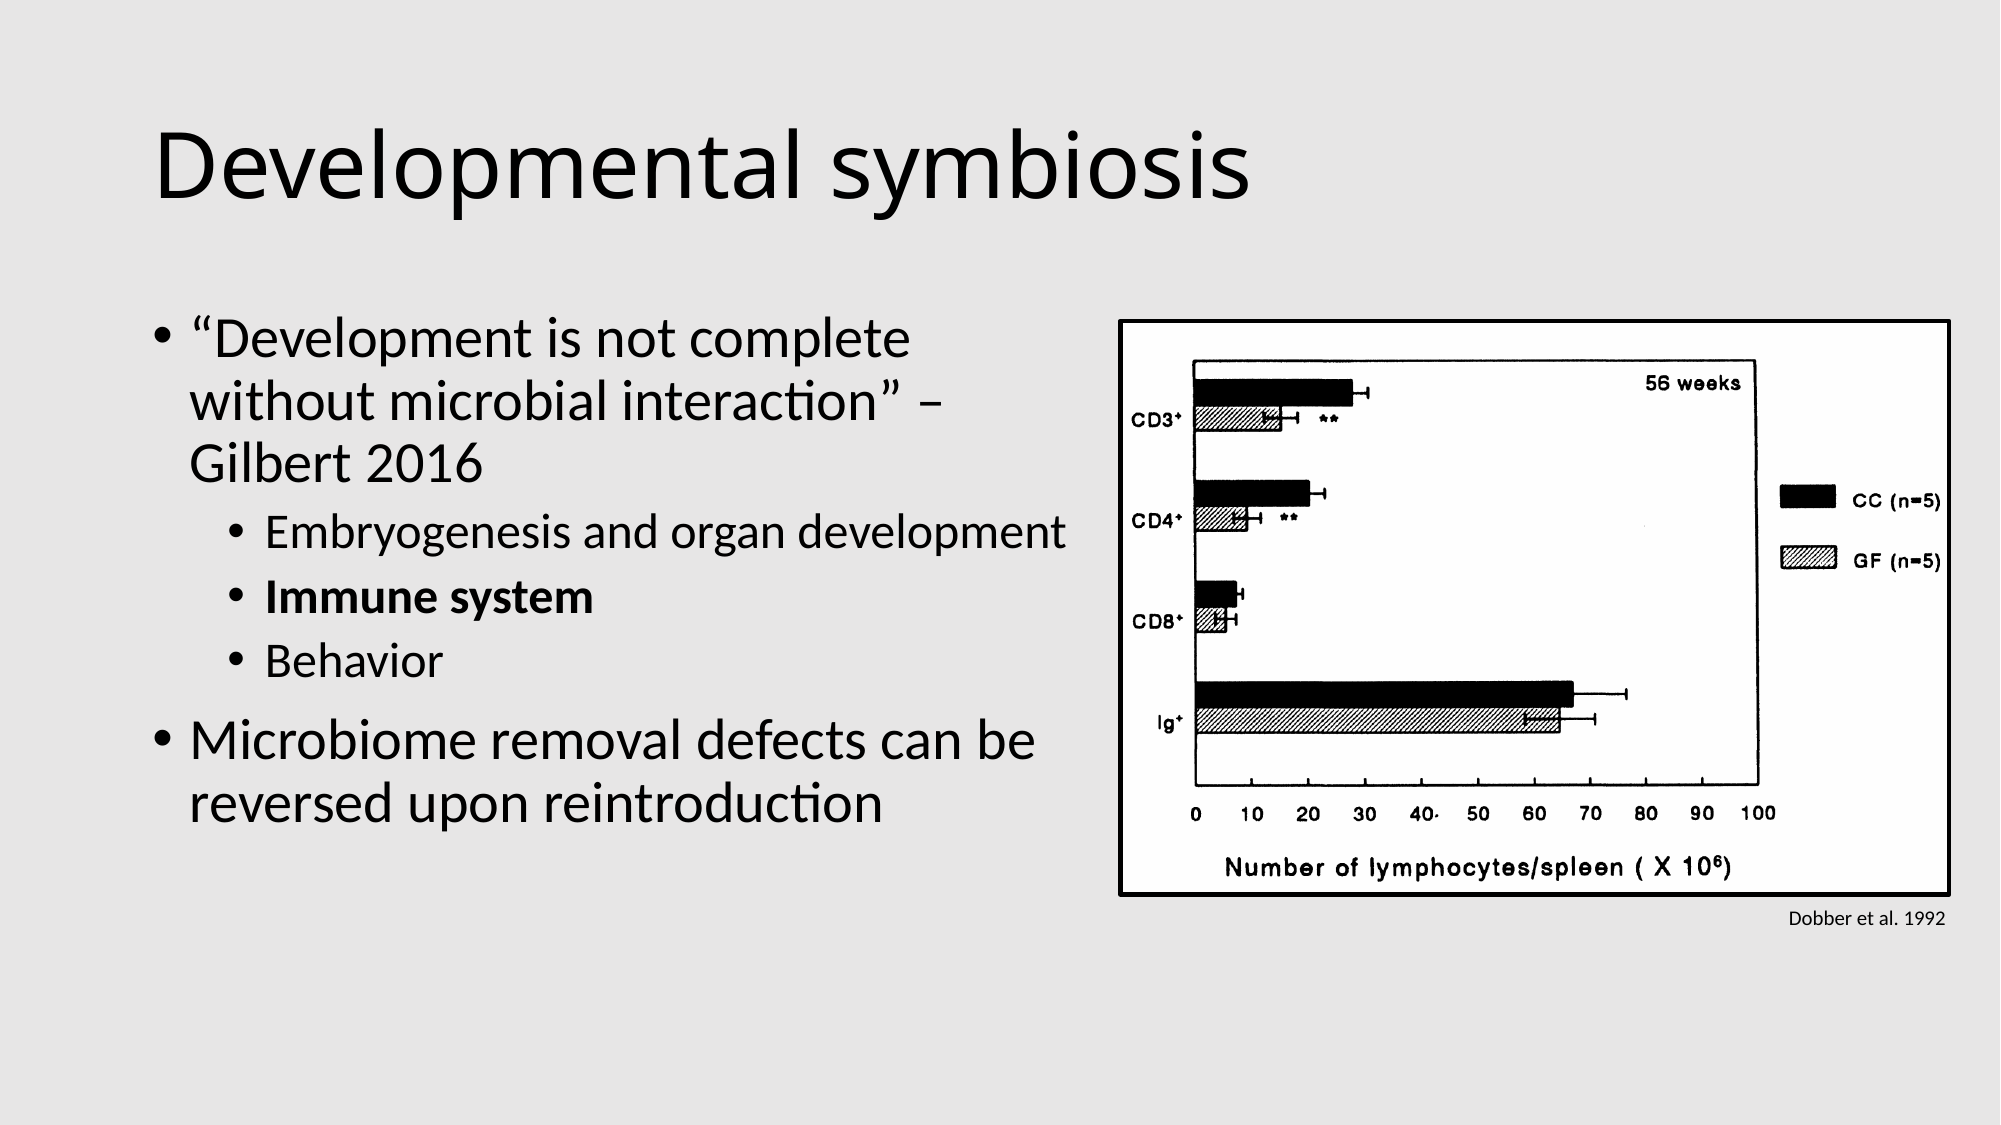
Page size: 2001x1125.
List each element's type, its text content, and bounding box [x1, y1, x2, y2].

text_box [1122, 323, 1979, 939]
title Developmental symbiosis [137, 59, 1863, 278]
list “Development is not complete without microbial interaction” – Gilbert 2016 Embryogenesis and organ development Immune system Behavior Microbiome removal defects can be reversed upon reintroduction [137, 299, 1123, 1014]
